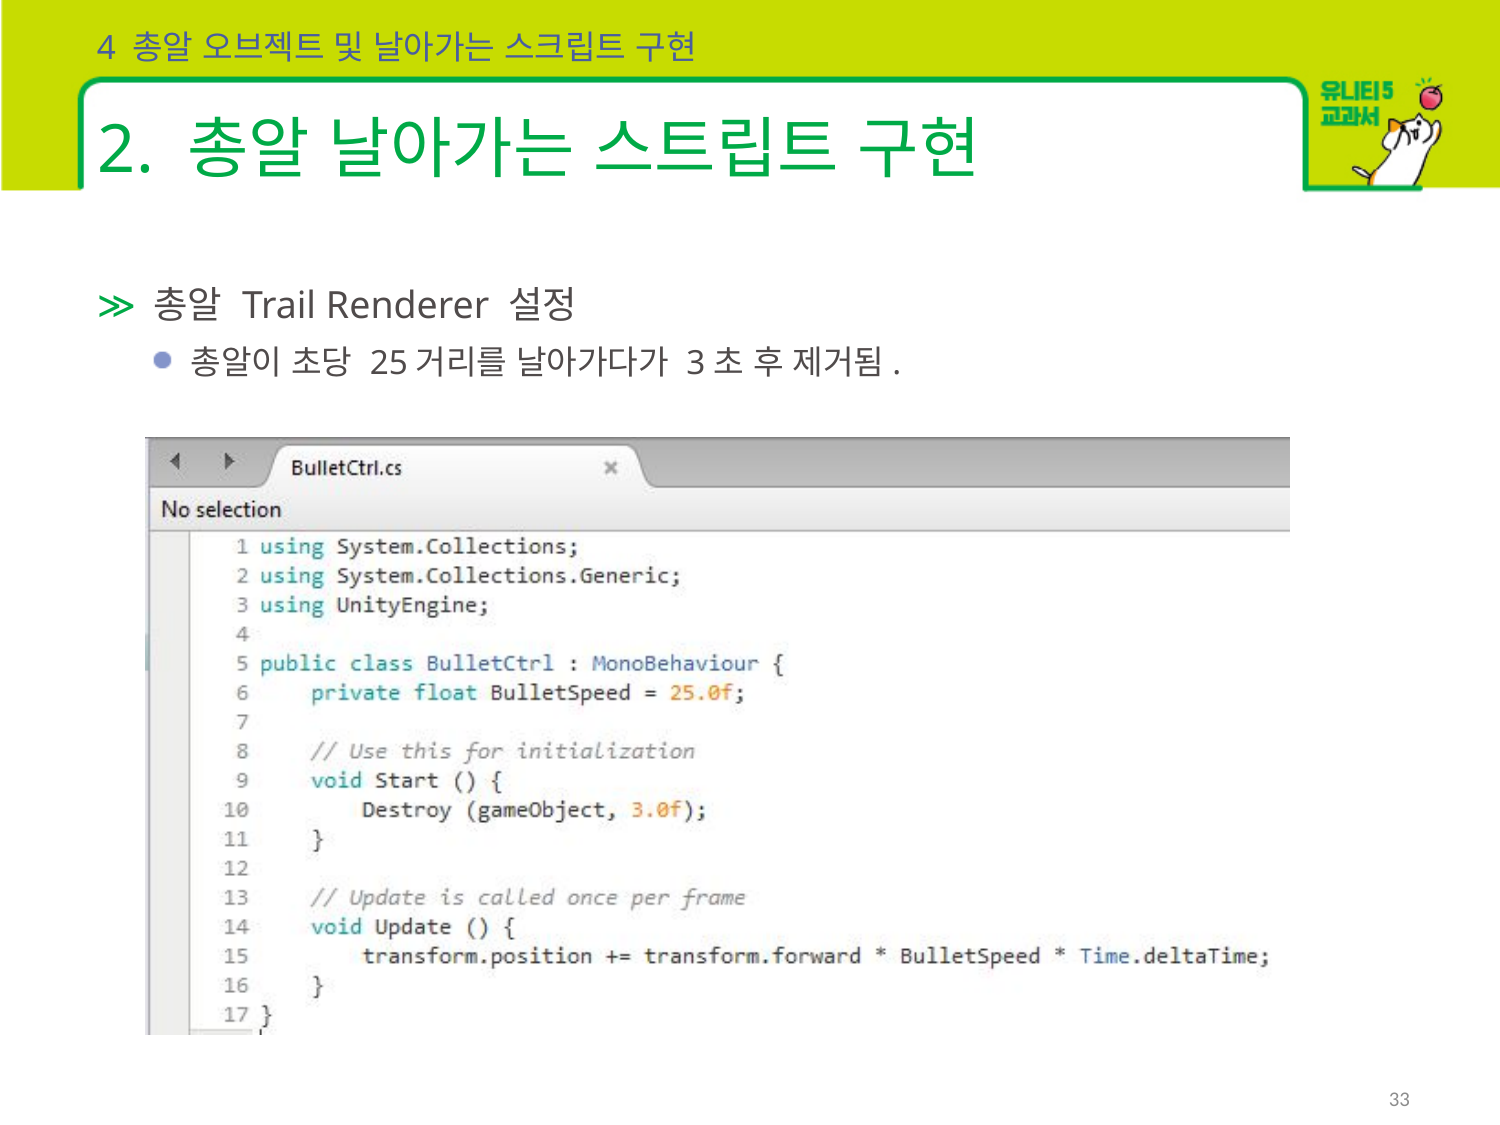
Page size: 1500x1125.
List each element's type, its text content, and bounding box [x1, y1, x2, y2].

slide_number 33 [1074, 1074, 1425, 1123]
list 4 총알 오브젝트 및 날아가는 스크립트 구현 [81, 14, 722, 62]
list 총알 Trail Renderer 설정 총알이 초당 25거리를 날아가다가 3초 후 제거됨. [81, 269, 1412, 1037]
picture [0, 0, 1500, 1125]
title 2. 총알 날아가는 스트립트 구현 [82, 61, 1413, 193]
